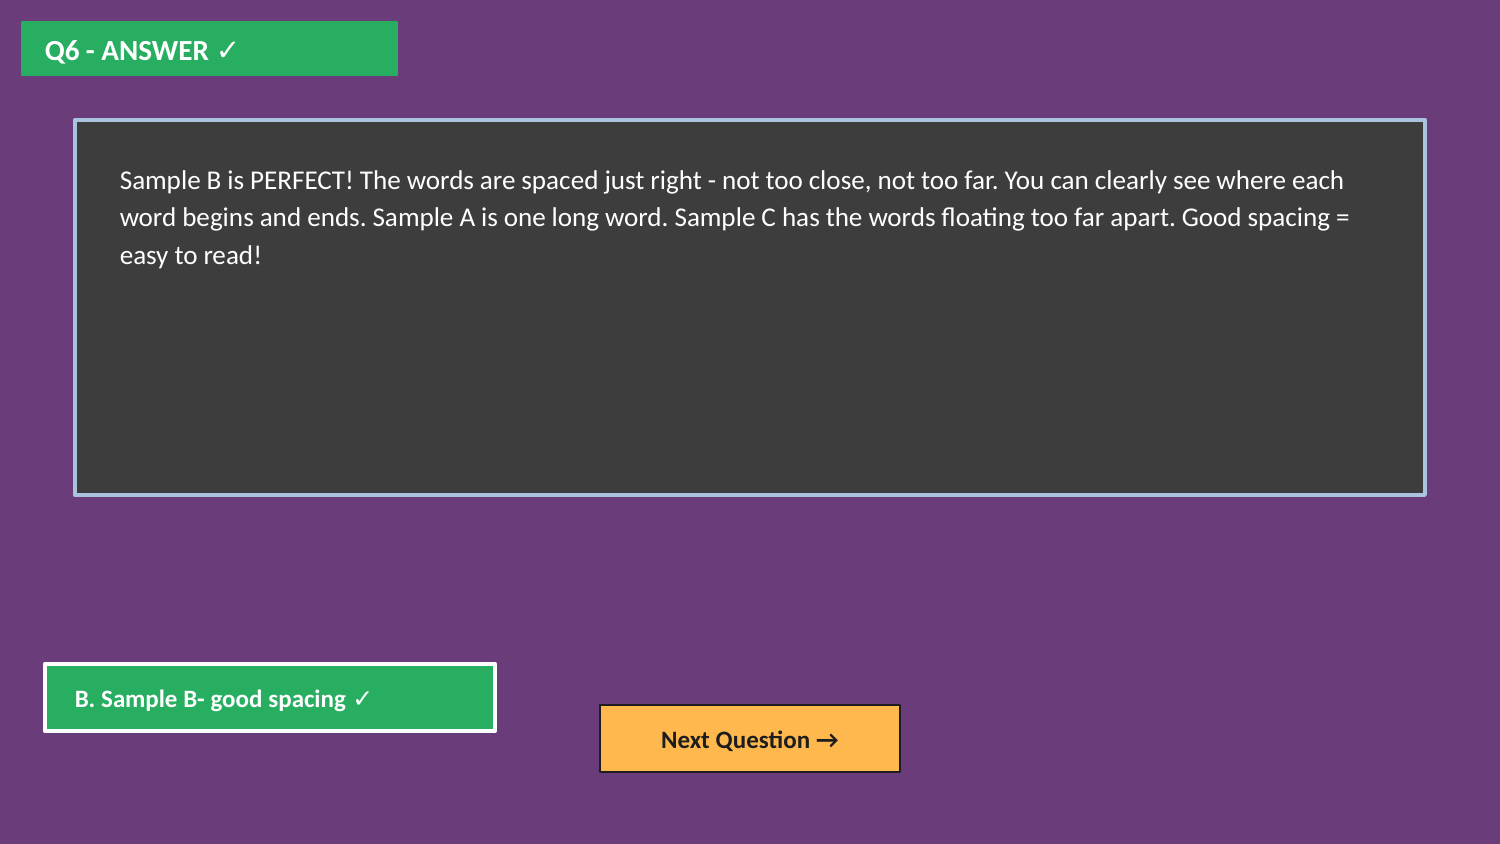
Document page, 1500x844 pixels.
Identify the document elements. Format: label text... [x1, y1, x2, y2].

text_box Q6 - ANSWER ✓ [29, 23, 390, 74]
text_box [74, 119, 1425, 495]
text_box [599, 705, 900, 773]
text_box [22, 22, 398, 75]
text_box B. Sample B- good spacing ✓ [59, 671, 480, 724]
text_box [44, 663, 495, 732]
text_box Sample B is PERFECT! The words are spaced just right - not too close, not too far. You can clearly see where each word begins and ends. Sample A is one long word. Sample C has the words floating too far apart. Good spacing = easy to read! [104, 149, 1395, 465]
text_box Next Question → [614, 712, 885, 765]
